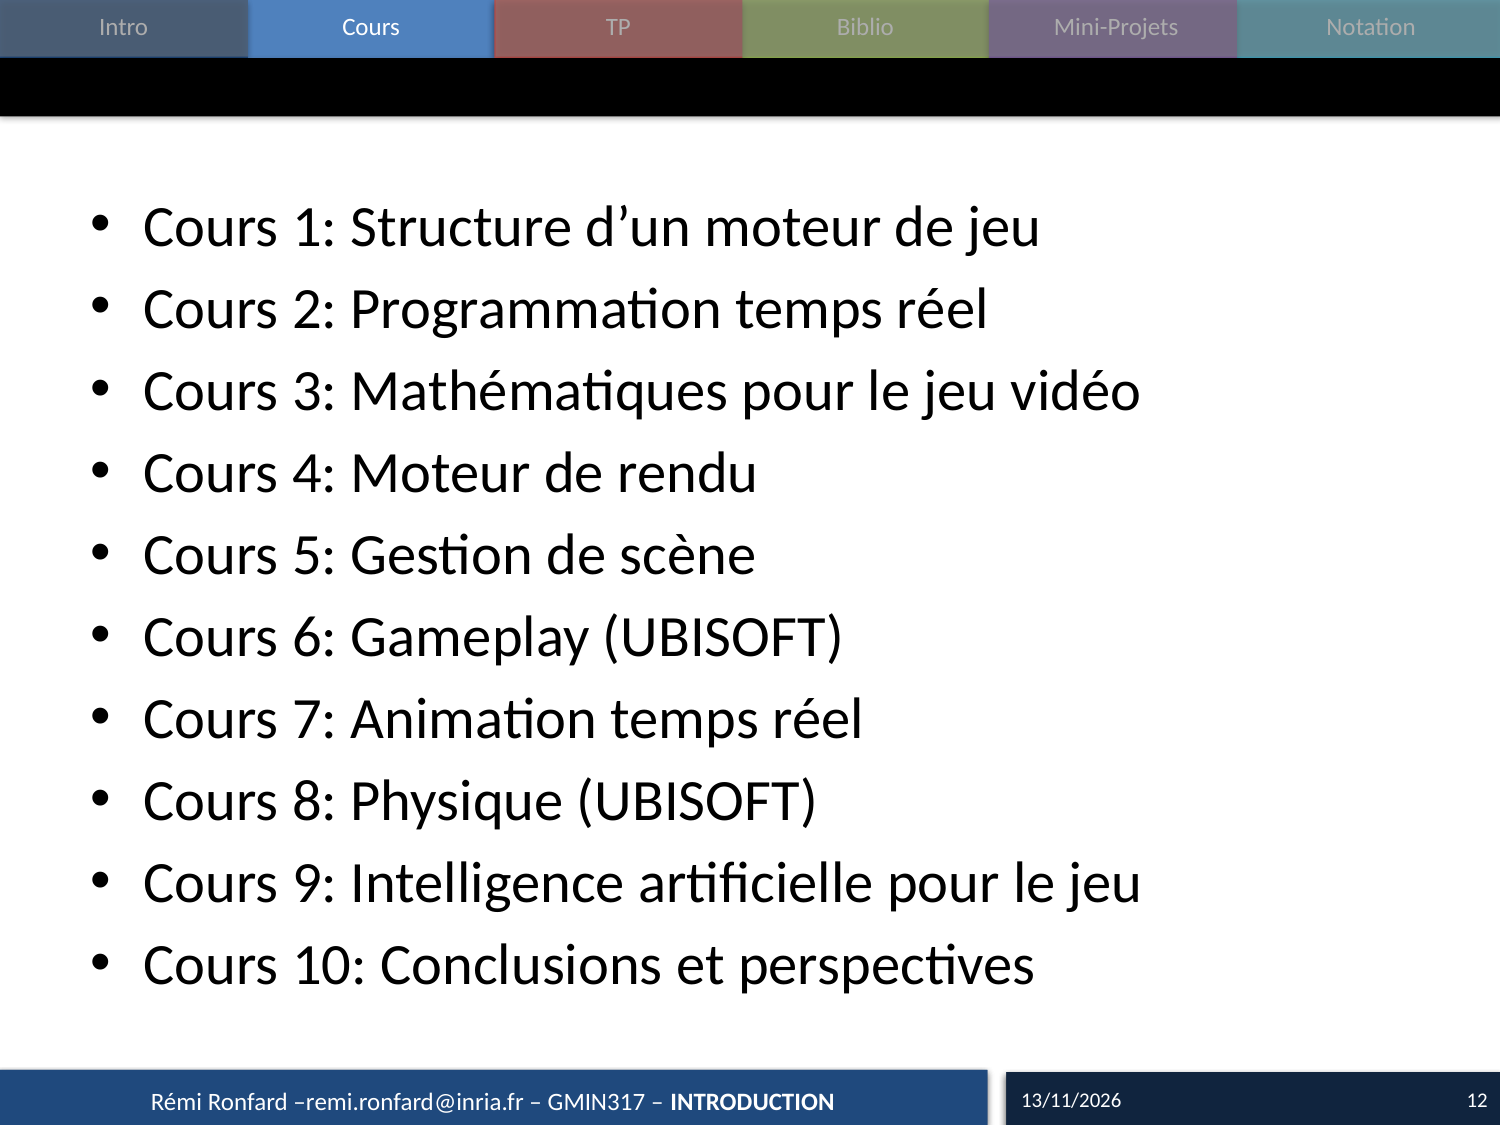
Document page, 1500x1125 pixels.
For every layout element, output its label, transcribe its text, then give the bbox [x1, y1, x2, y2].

footer Rémi Ronfard –remi.ronfard@inria.fr – GMIN317 – INTRODUCTION [0, 1072, 988, 1125]
slide_number 12 [1153, 1071, 1500, 1125]
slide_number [1006, 1070, 1153, 1125]
list Cours 1: Structure d’un moteur de jeu Cours 2: Programmation temps réel Cours 3: Mathématiques pour le jeu vidéo Cours 4: Moteur de rendu Cours 5: Gestion de scène Cours 6: Gameplay (UBISOFT) Cours 7: Animation temps réel Cours 8: Physique (UBISOFT) Cours 9: Intelligence artificielle pour le jeu Cours 10: Conclusions et perspectives [75, 179, 1416, 1005]
